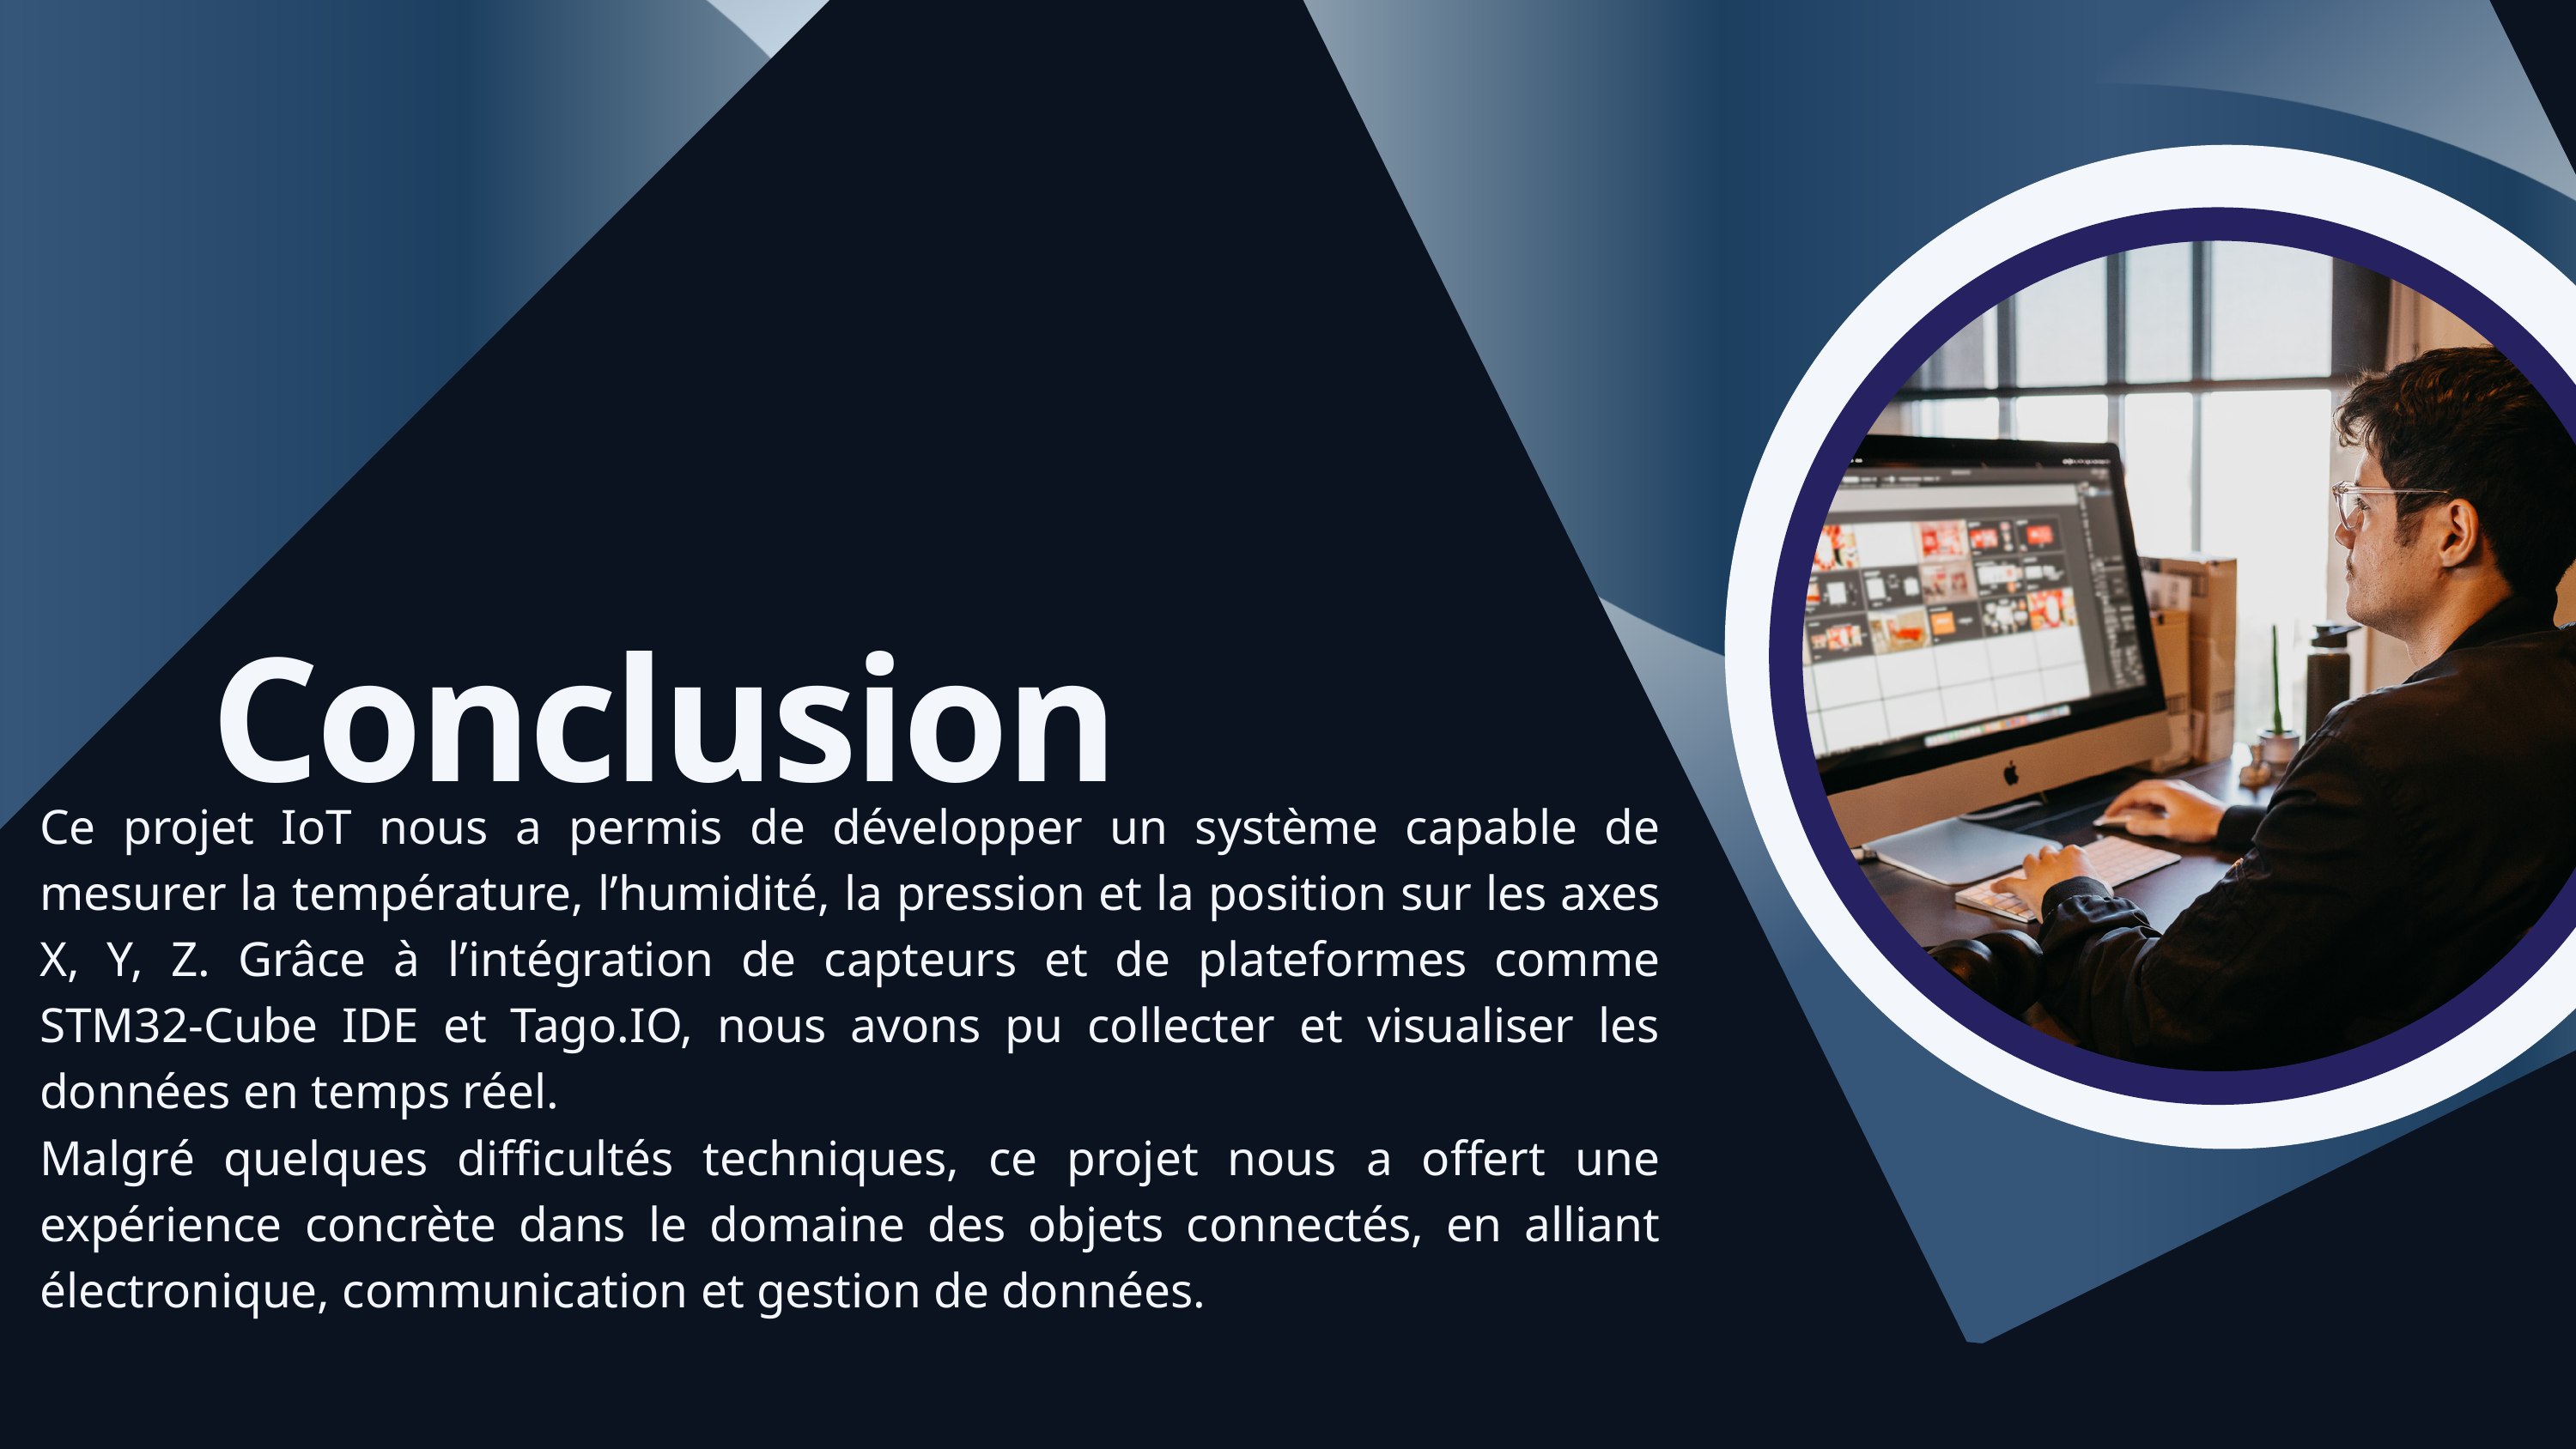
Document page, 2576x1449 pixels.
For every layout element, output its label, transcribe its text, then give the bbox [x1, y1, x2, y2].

text_box [0, 0, 830, 830]
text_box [1785, 223, 2576, 1088]
text_box Ce projet IoT nous a permis de développer un système capable de mesurer la température, l’humidité, la pression et la position sur les axes X, Y, Z. Grâce à l’intégration de capteurs et de plateformes comme STM32-Cube IDE et Tago.IO, nous avons pu collecter et visualiser les données en temps réel. Malgré quelques difficultés techniques, ce projet nous a offert une expérience concrète dans le domaine des objets connectés, en alliant électronique, communication et gestion de données. [39, 787, 1662, 1384]
text_box Conclusion [210, 646, 1458, 787]
text_box [1303, 0, 2561, 843]
text_box [1874, 1156, 2361, 1349]
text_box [1724, 144, 2576, 1149]
